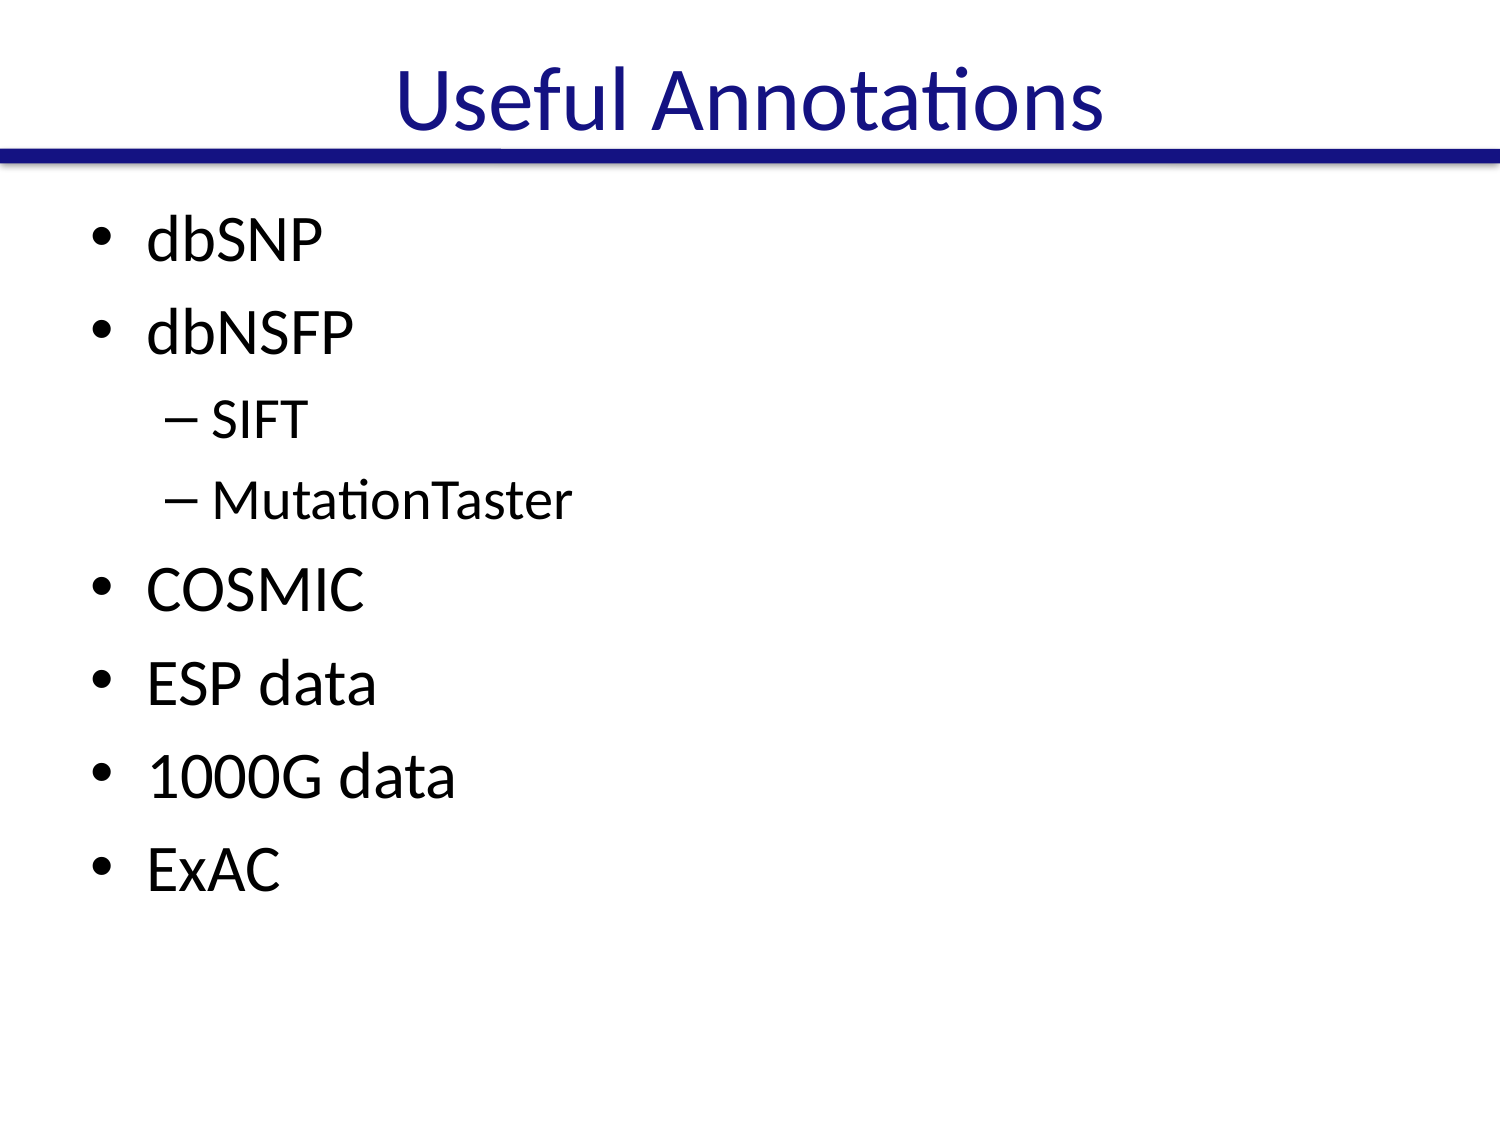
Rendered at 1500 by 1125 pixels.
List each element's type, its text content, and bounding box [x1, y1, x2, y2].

list dbSNP dbNSFP SIFT MutationTaster COSMIC ESP data 1000G data ExAC [75, 187, 1425, 1005]
title Useful Annotations [75, 0, 1425, 187]
